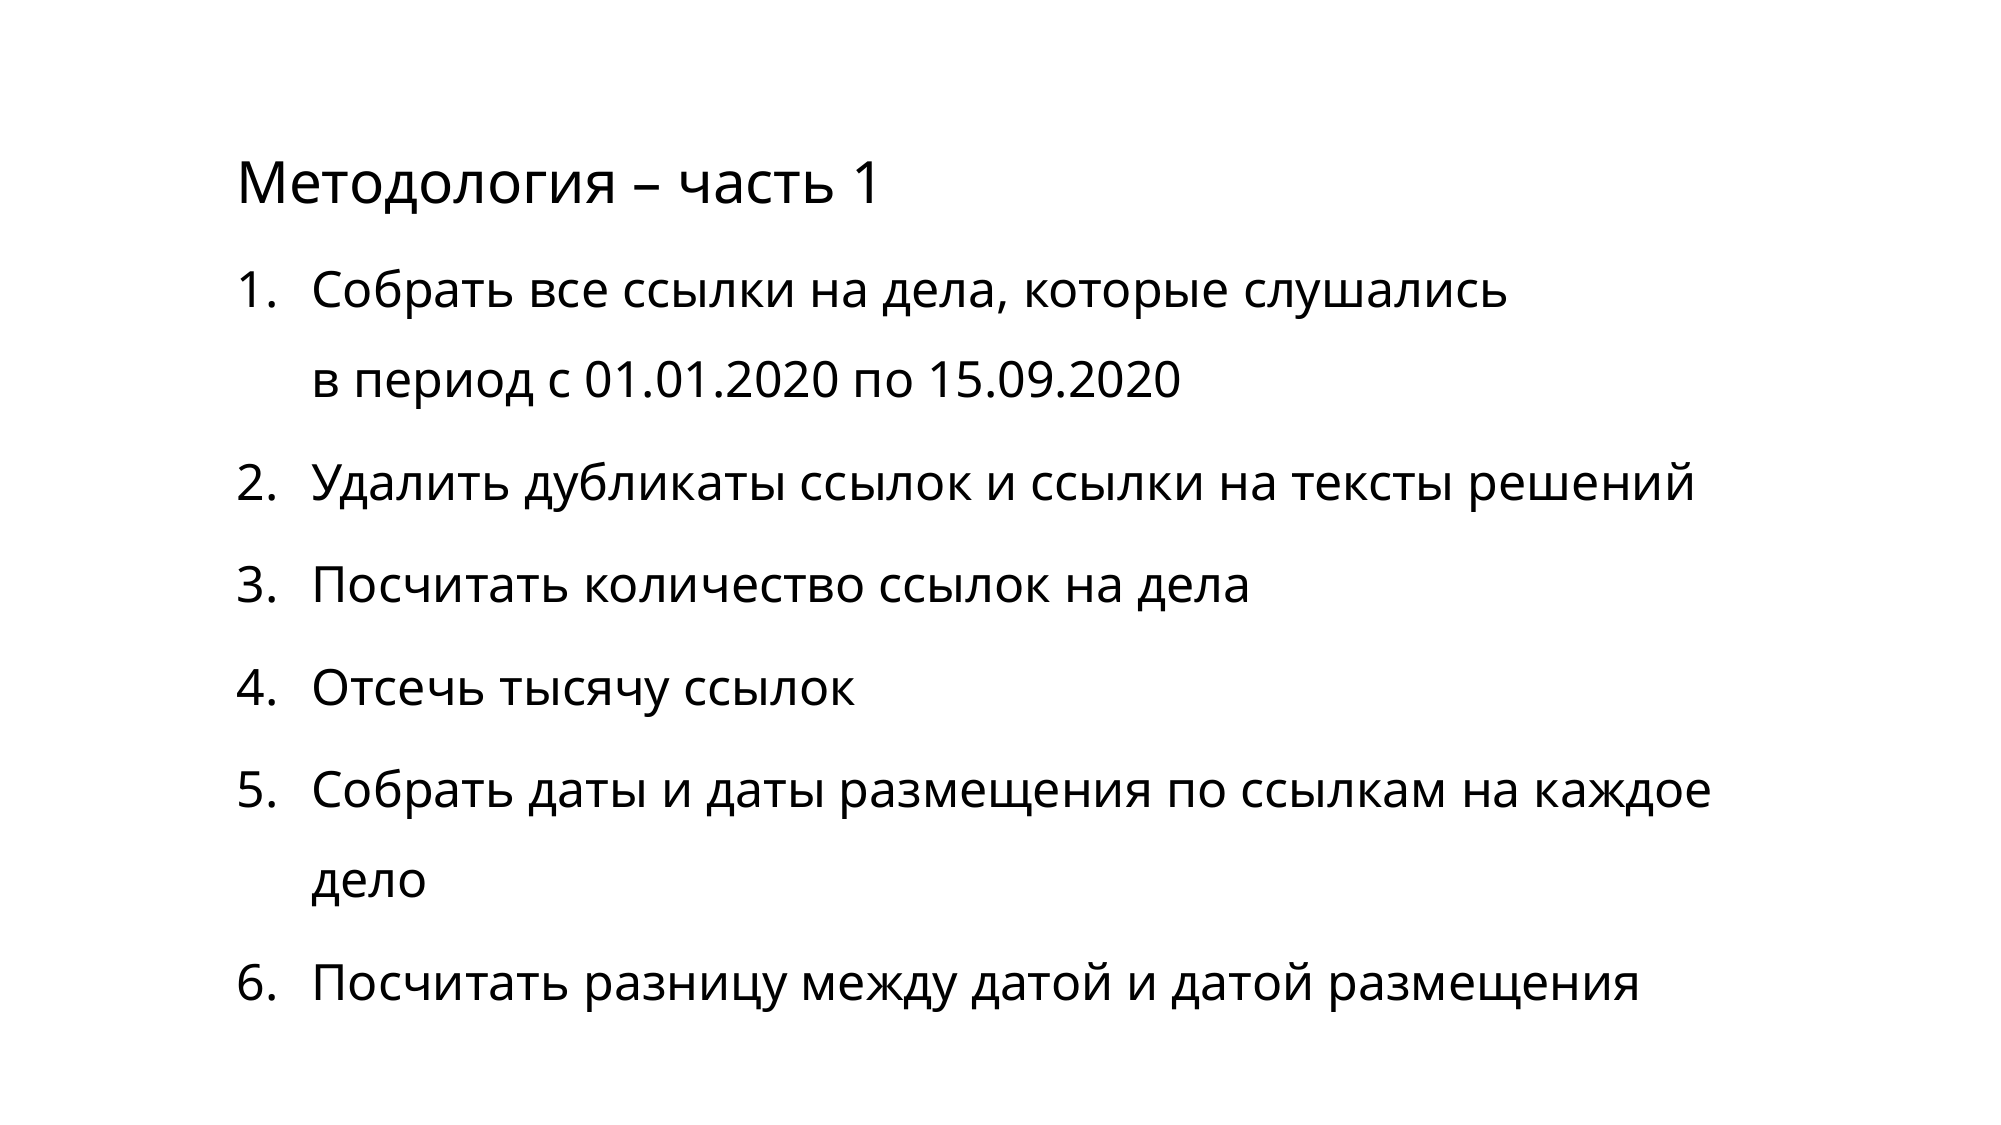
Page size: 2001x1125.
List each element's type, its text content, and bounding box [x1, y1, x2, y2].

text_box Методология – часть 1 Собрать все ссылки на дела, которые слушались в период с 01.01.2020 по 15.09.2020 Удалить дубликаты ссылок и ссылки на тексты решений Посчитать количество ссылок на дела Отсечь тысячу ссылок Собрать даты и даты размещения по ссылкам на каждое дело Посчитать разницу между датой и датой размещения [221, 102, 1845, 1018]
